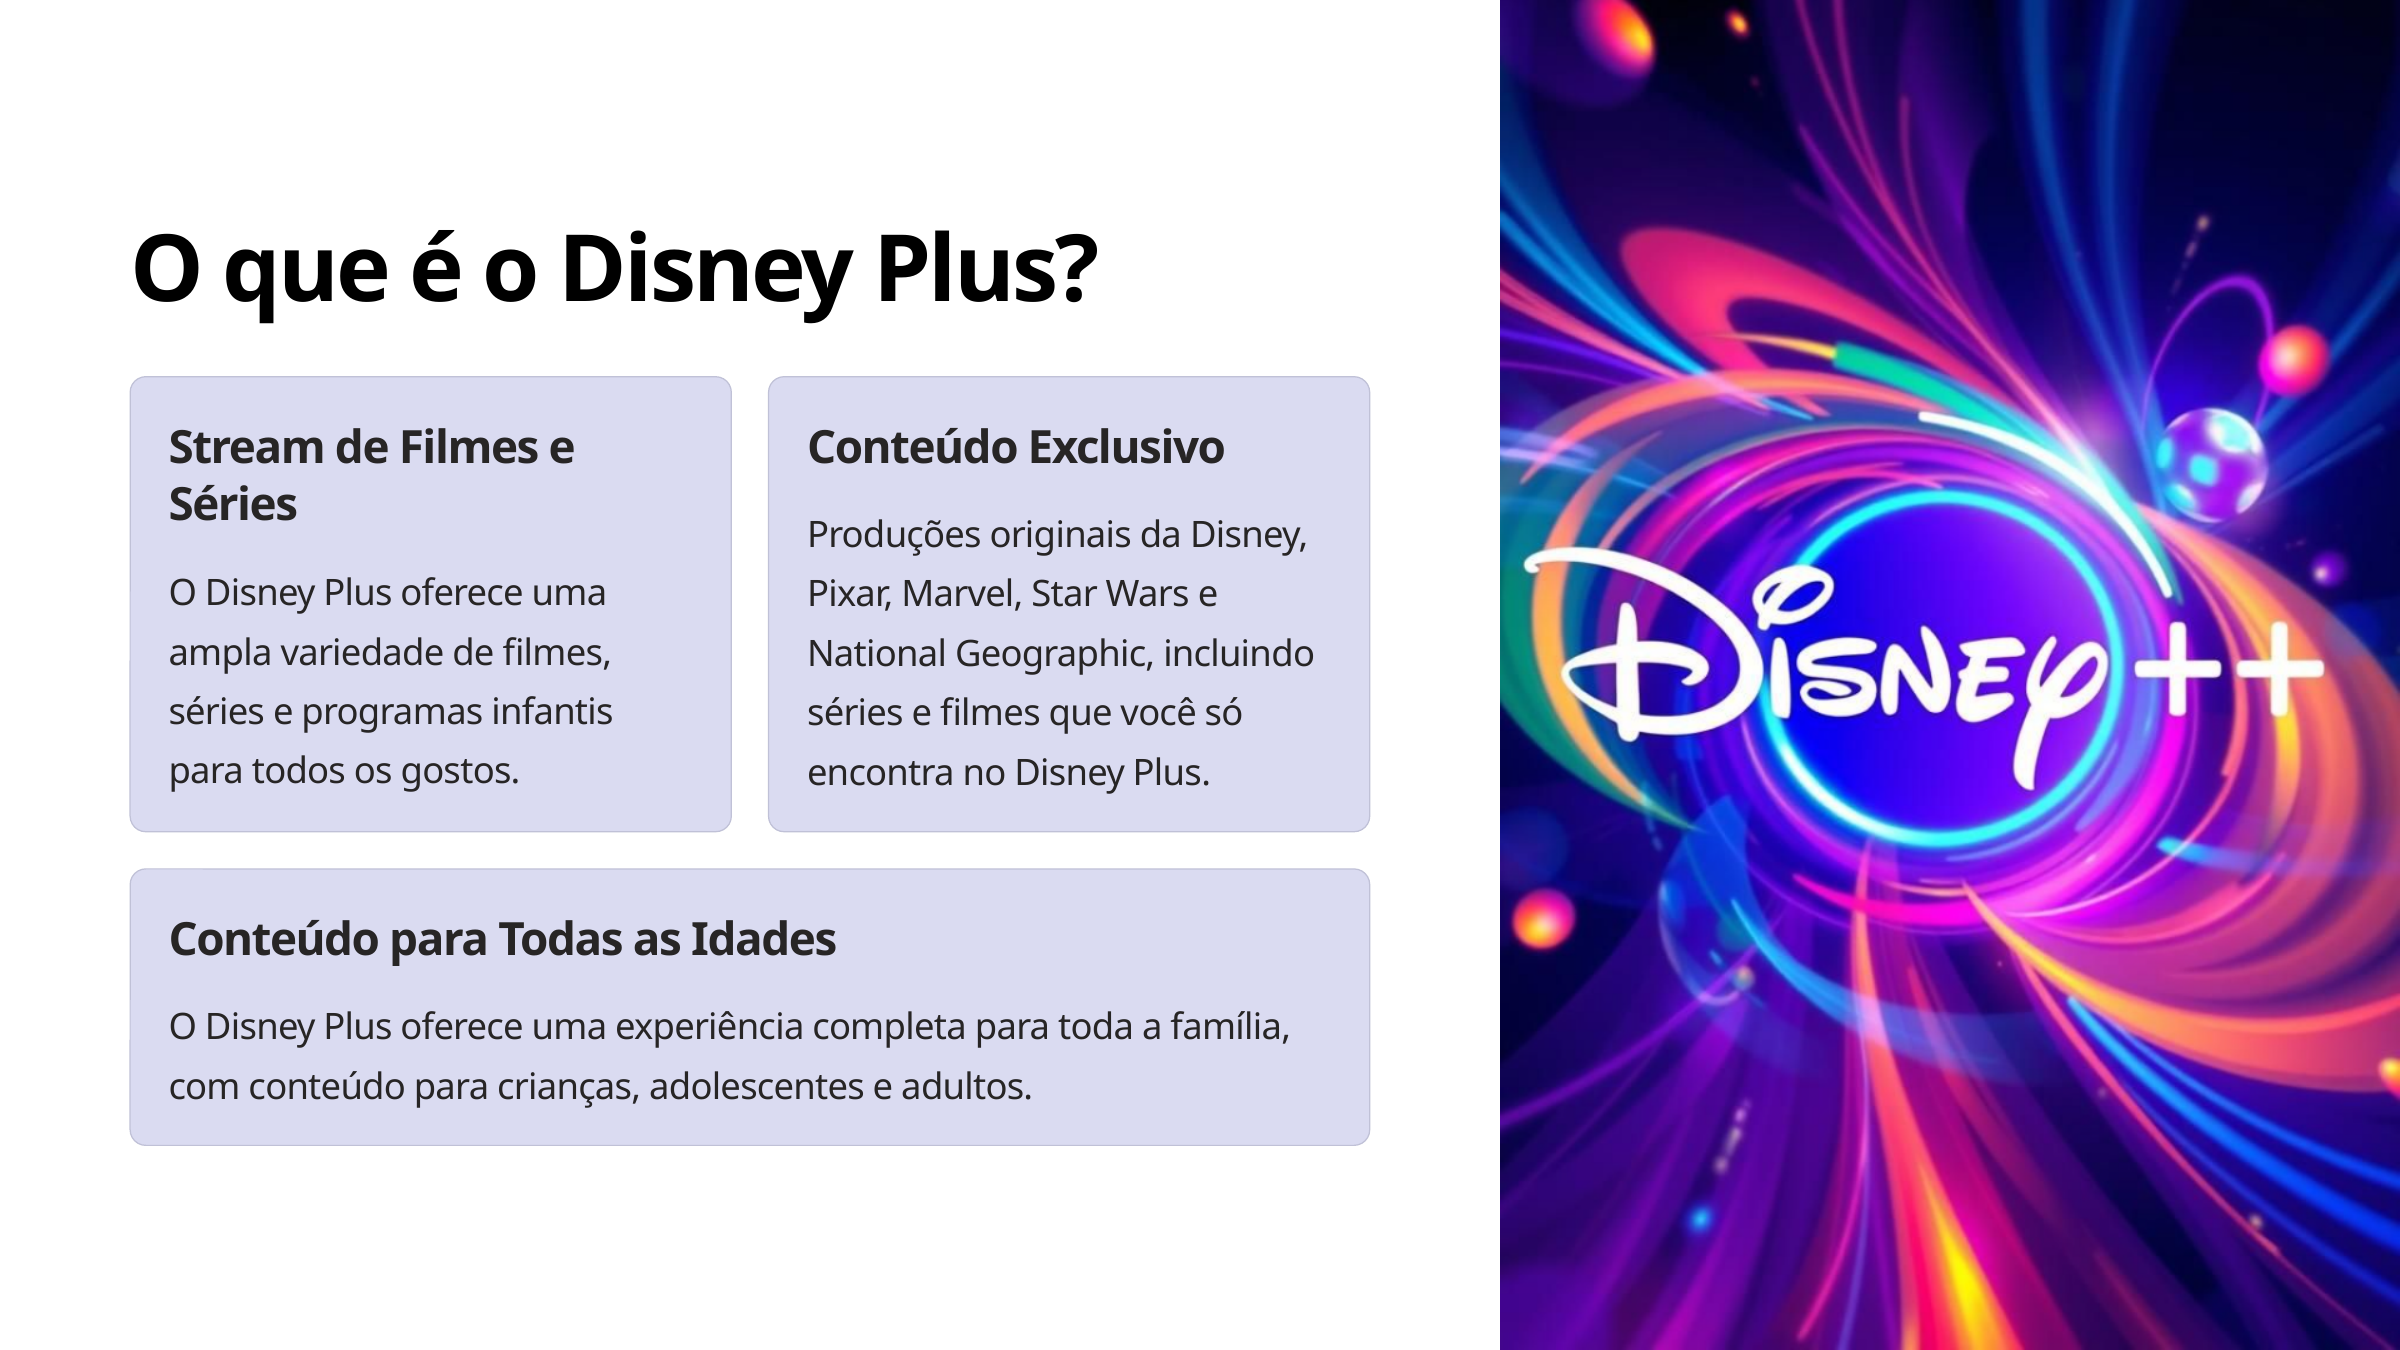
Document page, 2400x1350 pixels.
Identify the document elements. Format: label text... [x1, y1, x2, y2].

text_box O Disney Plus oferece uma ampla variedade de filmes, séries e programas infantis para todos os gostos. [168, 553, 693, 792]
text_box O que é o Disney Plus? [130, 204, 1095, 321]
text_box Produções originais da Disney, Pixar, Marvel, Star Wars e National Geographic, incluindo séries e filmes que você só encontra no Disney Plus. [806, 495, 1332, 794]
text_box Stream de Filmes e Séries [168, 415, 693, 532]
text_box Conteúdo para Todas as Idades [168, 907, 841, 966]
text_box [130, 868, 1370, 1146]
text_box Conteúdo Exclusivo [806, 415, 1273, 474]
picture [1499, 0, 2400, 1350]
text_box O Disney Plus oferece uma experiência completa para toda a família, com conteúdo para crianças, adolescentes e adultos. [168, 987, 1332, 1107]
text_box [768, 376, 1370, 832]
text_box [130, 376, 732, 832]
